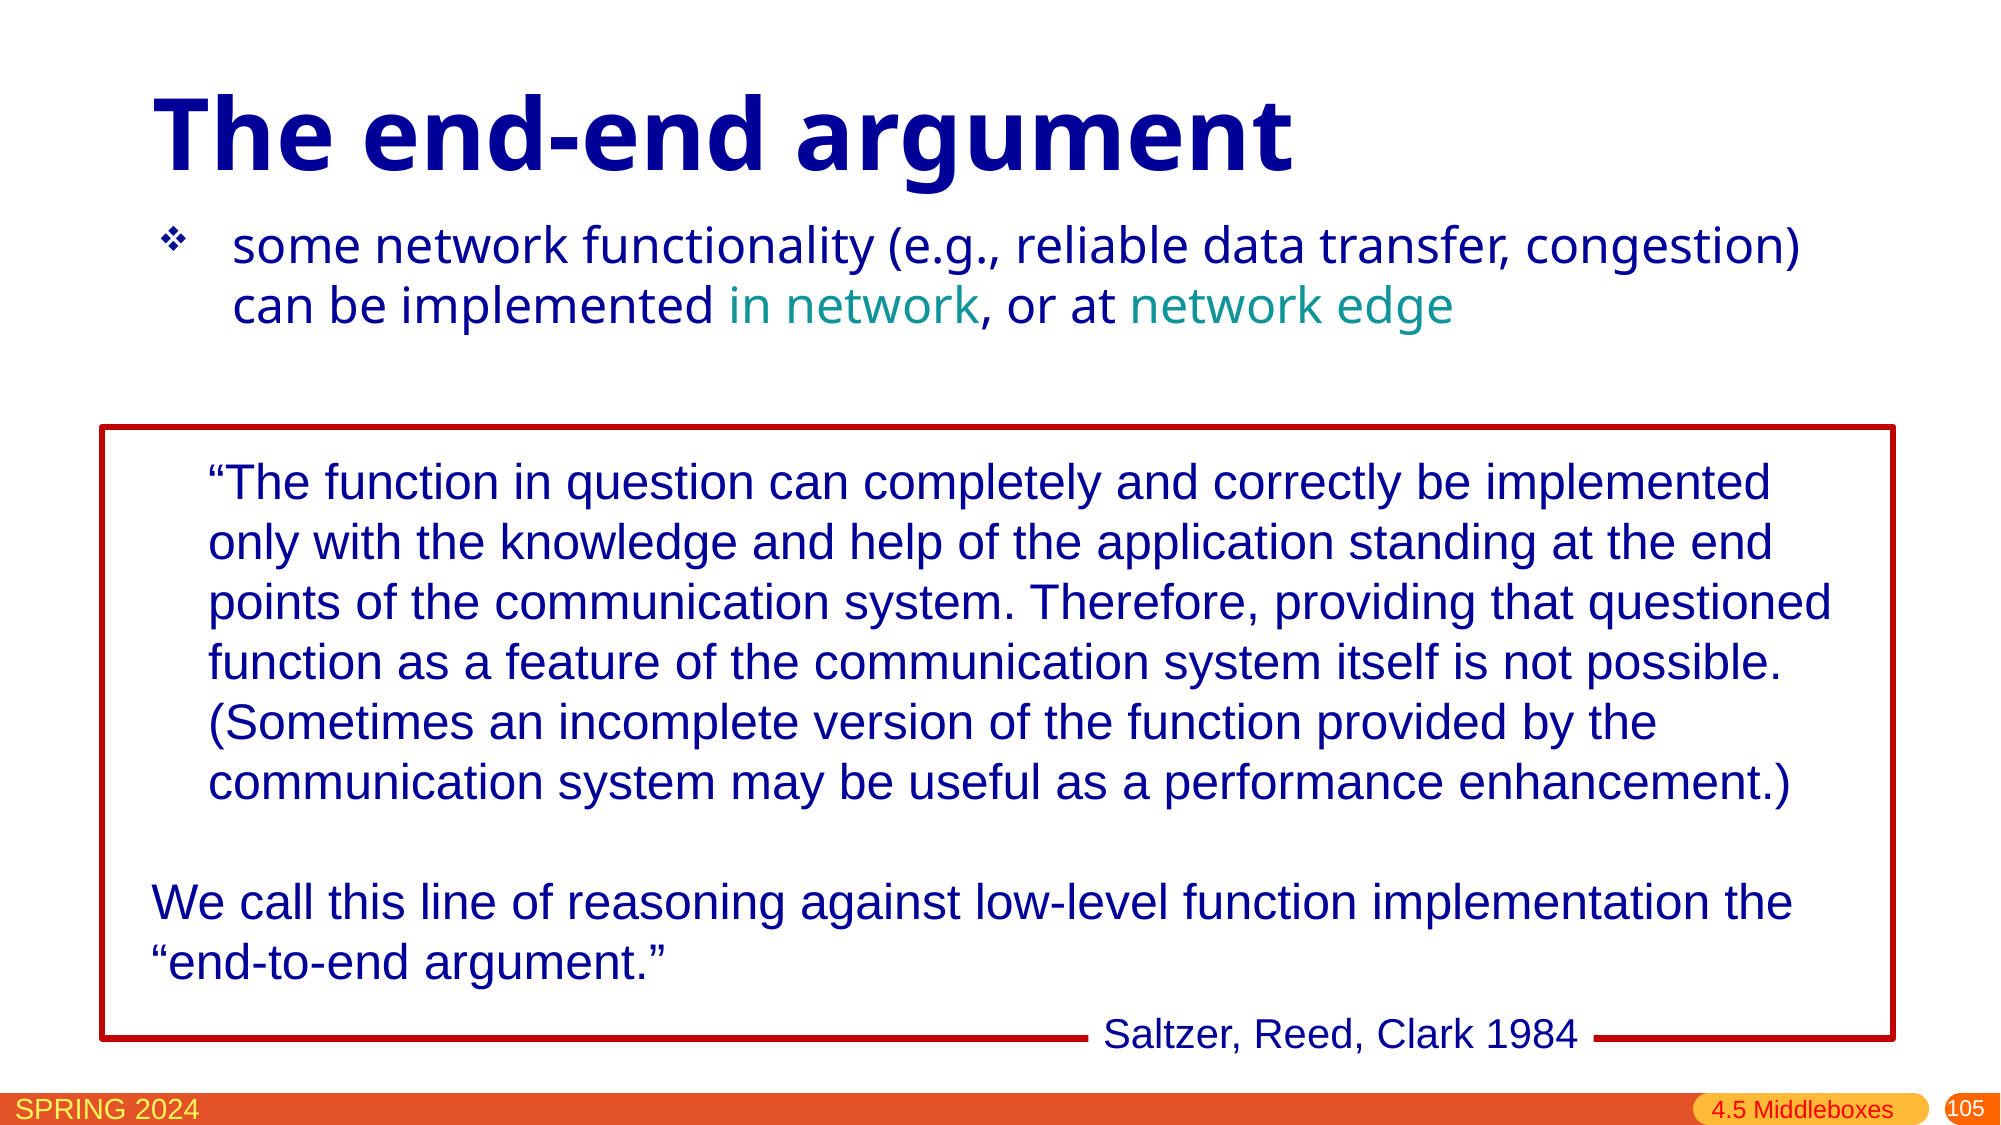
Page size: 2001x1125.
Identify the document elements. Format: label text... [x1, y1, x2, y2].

text_box [100, 425, 1895, 1041]
text_box 4.5 Middleboxes [1696, 1086, 1922, 1125]
title The end-end argument [137, 56, 1863, 204]
text_box Saltzer, Reed, Clark 1984 [1088, 999, 1594, 1065]
text_box some network functionality (e.g., reliable data transfer, congestion) can be implemented in network, or at network edge [143, 206, 1862, 341]
